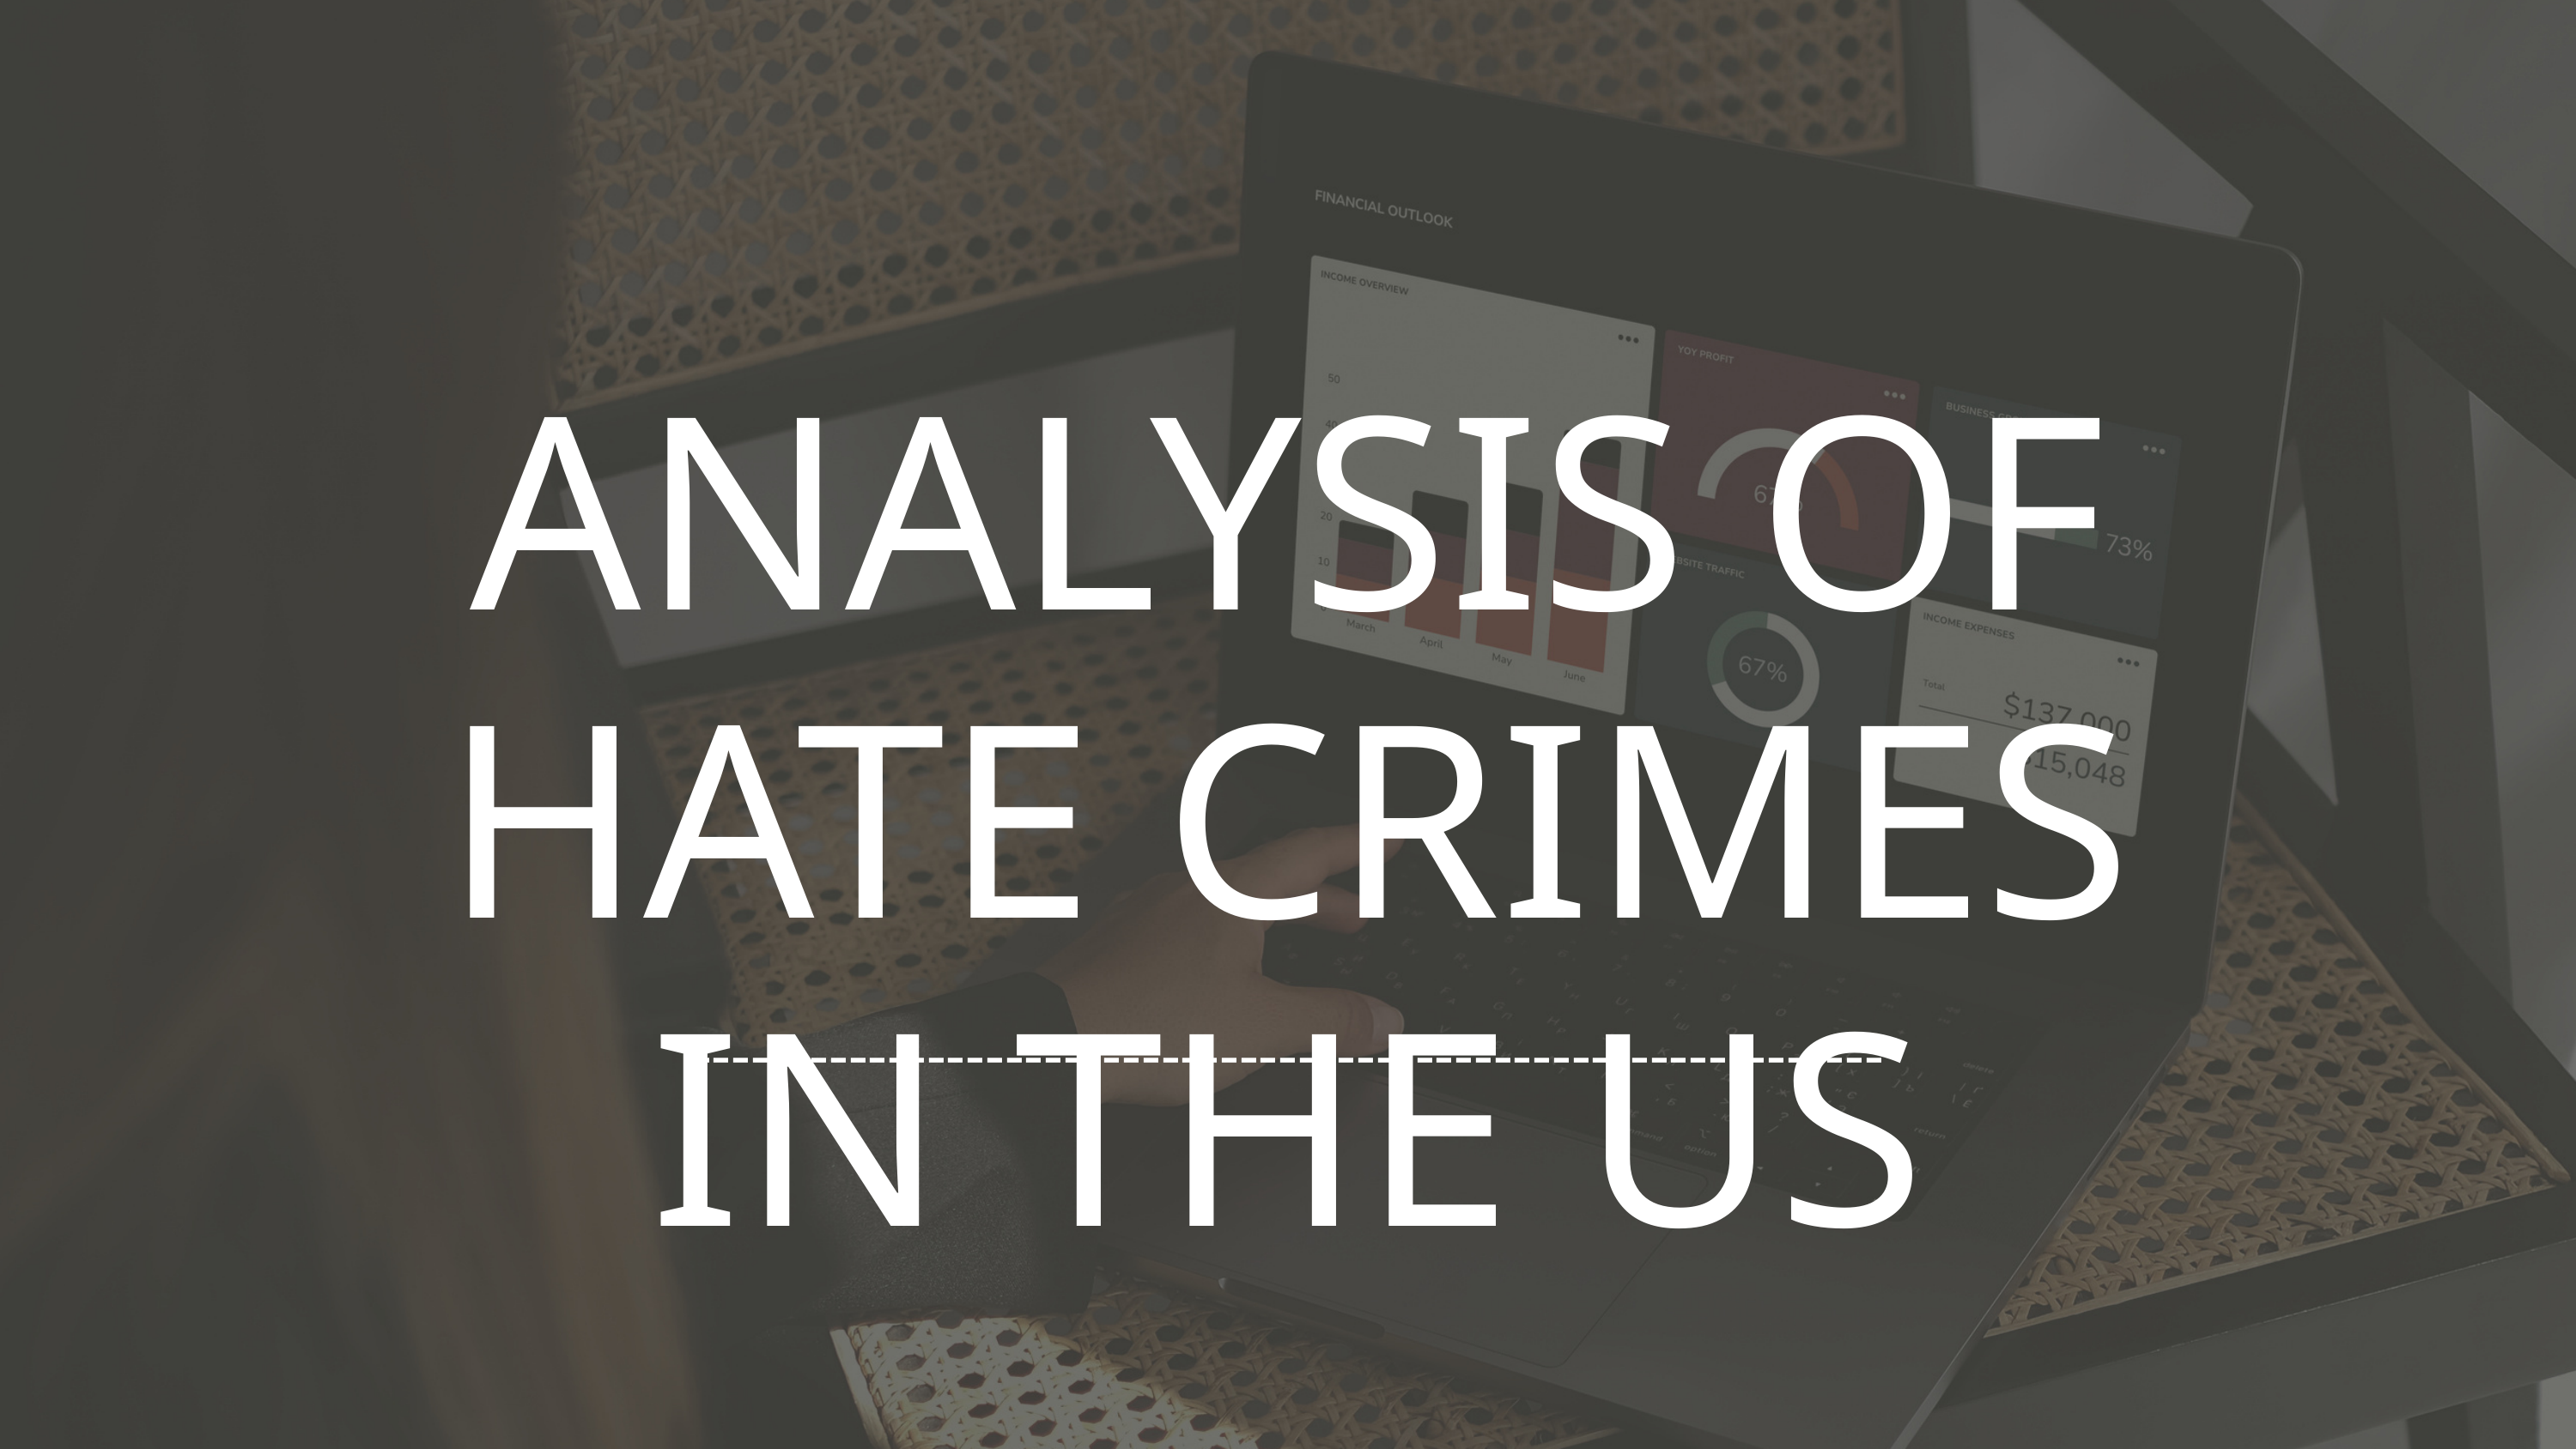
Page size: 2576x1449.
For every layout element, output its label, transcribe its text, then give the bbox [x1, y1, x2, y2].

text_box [585, 973, 1991, 1083]
text_box ANALYSIS OF HATE CRIMES IN THE US [325, 355, 2251, 1281]
text_box [0, 0, 2576, 1449]
